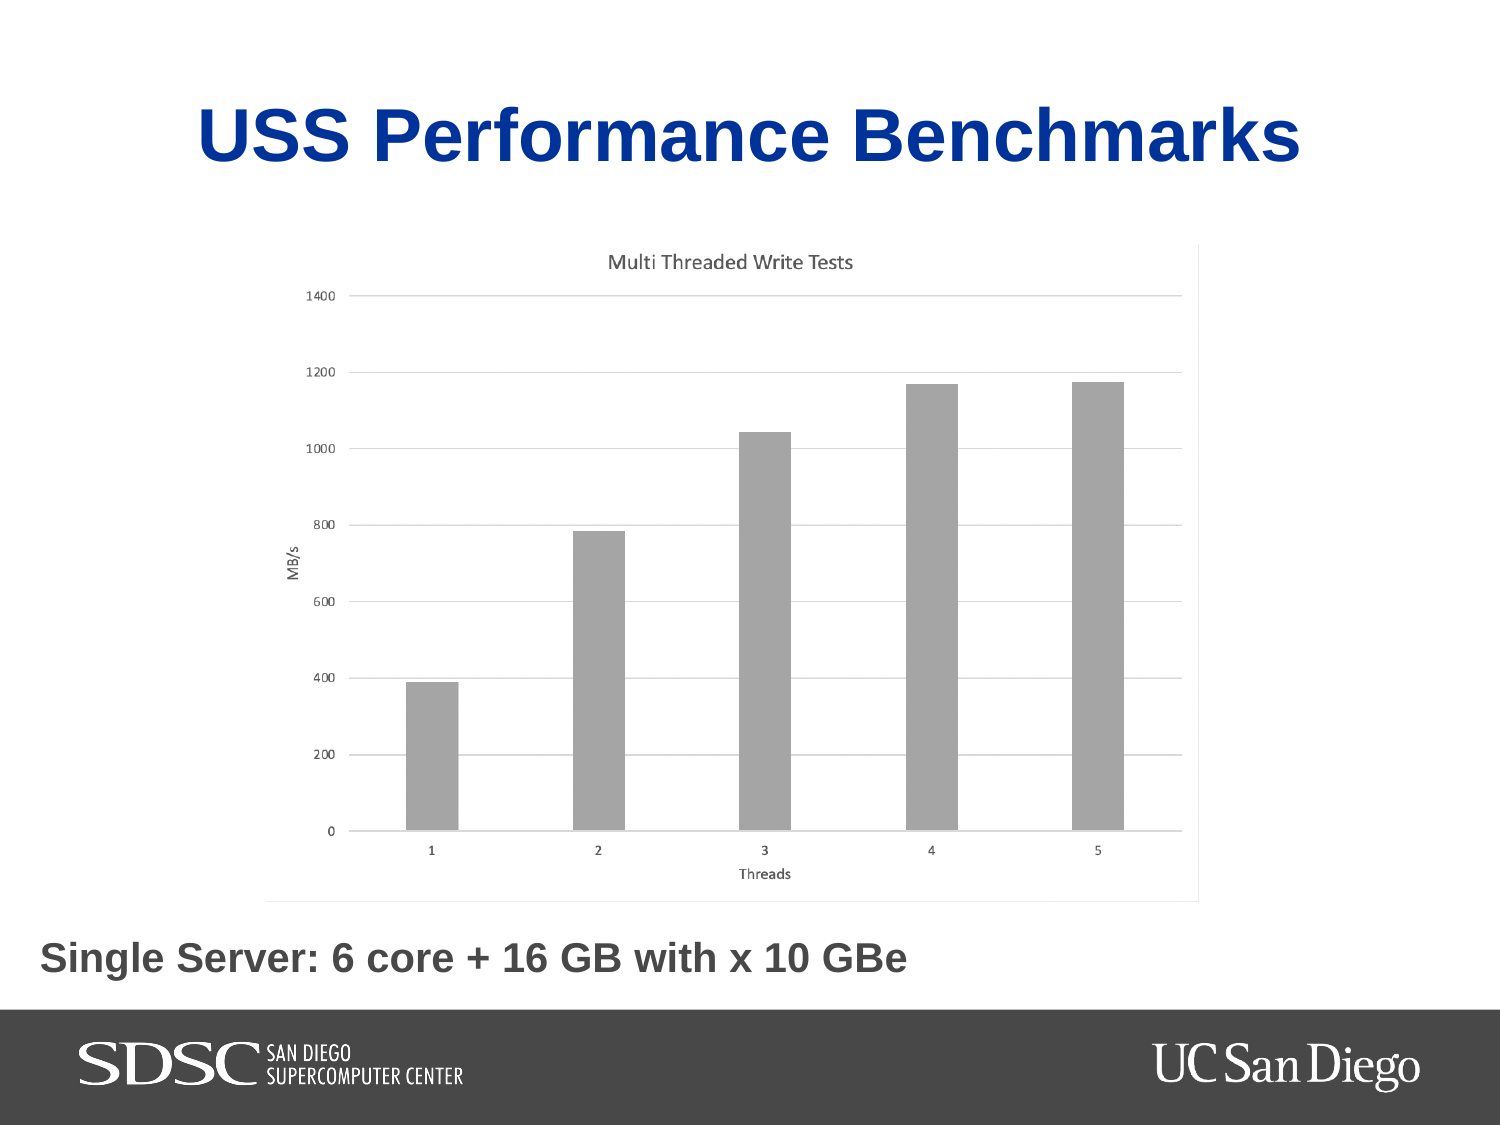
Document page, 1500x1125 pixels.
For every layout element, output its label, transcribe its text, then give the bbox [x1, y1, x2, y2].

picture [77, 1040, 466, 1086]
picture [267, 244, 1199, 902]
title USS Performance Benchmarks [24, 50, 1475, 221]
list Single Server: 6 core + 16 GB with x 10 GBe [24, 262, 1475, 975]
picture [1149, 1040, 1422, 1095]
